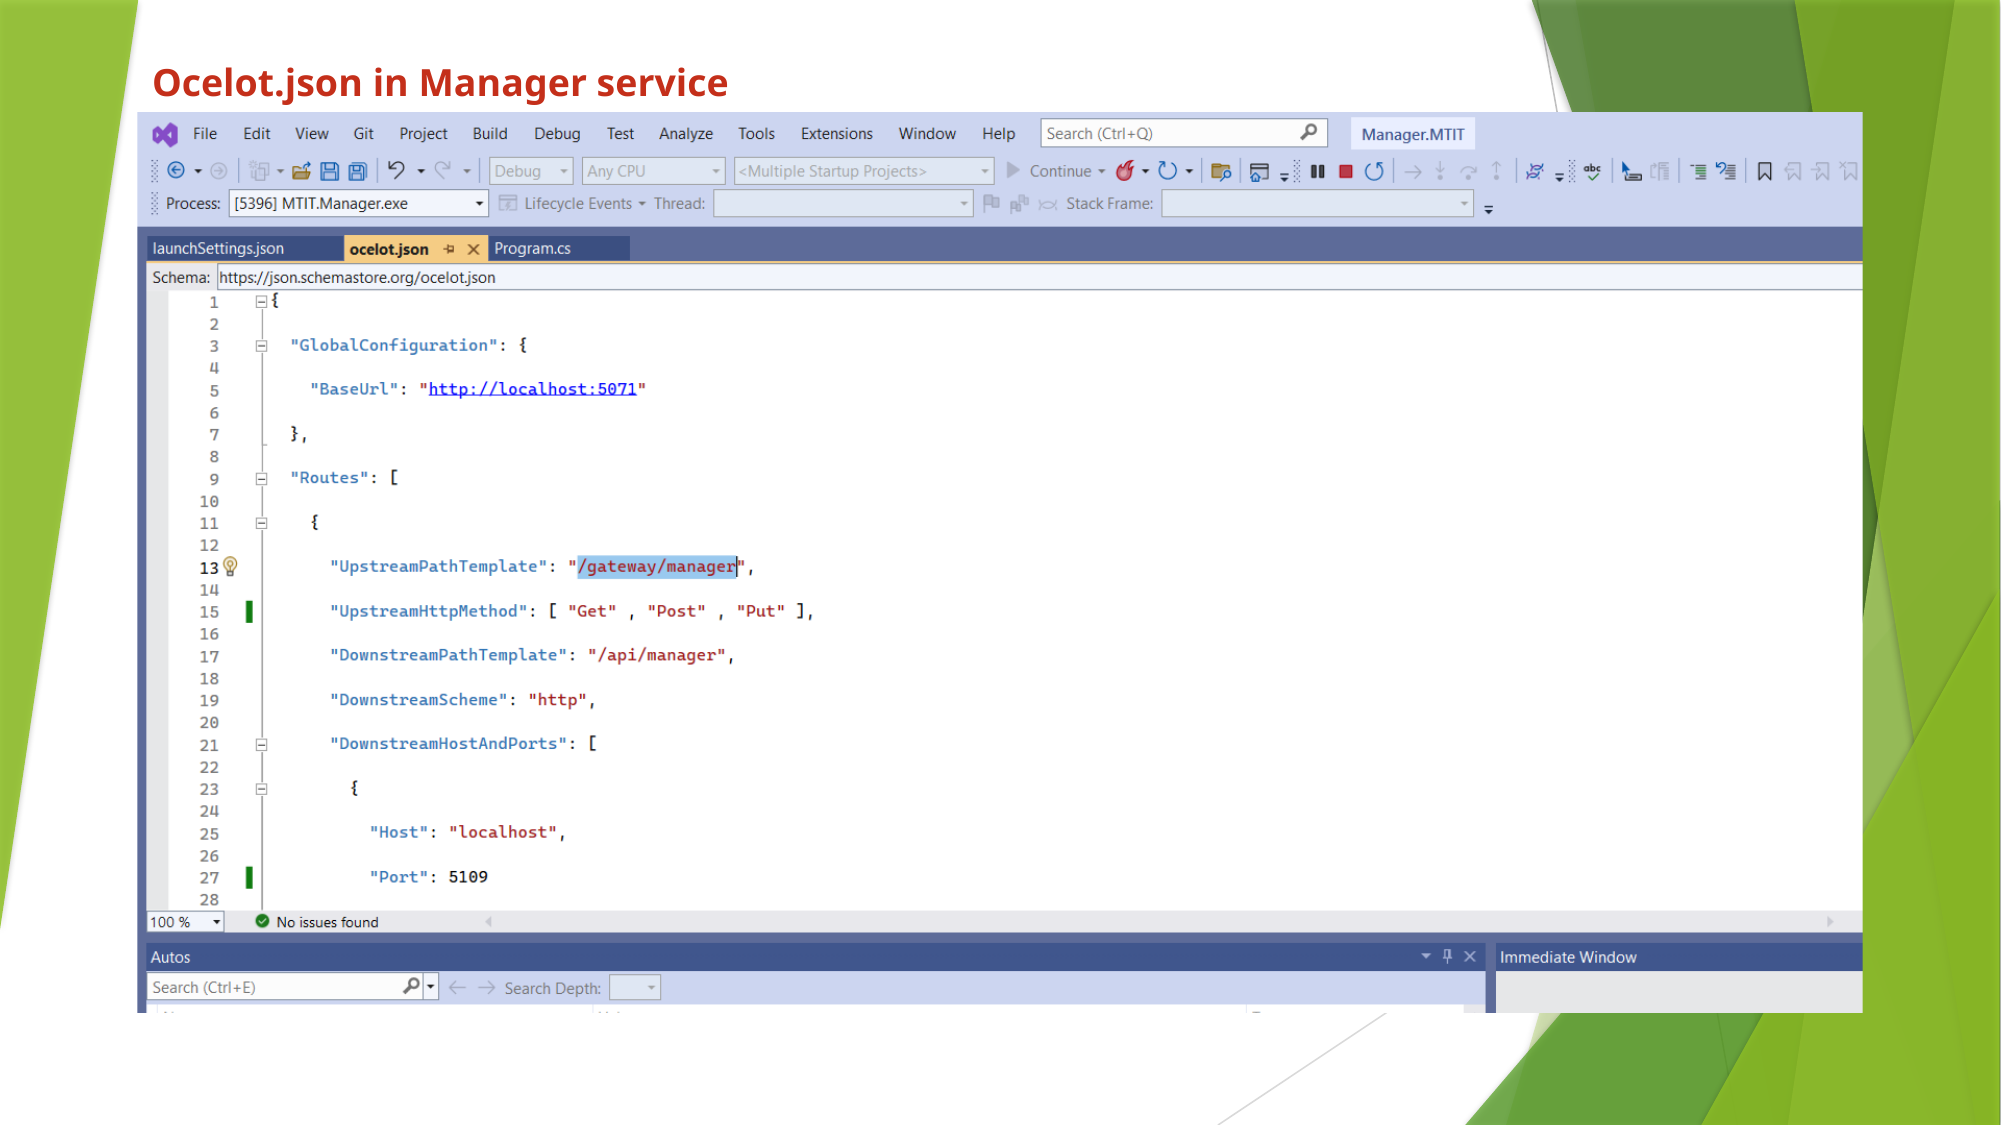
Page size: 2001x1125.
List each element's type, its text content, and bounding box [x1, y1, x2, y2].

picture [136, 112, 1864, 1013]
text_box Ocelot.json in Manager service [137, 52, 1139, 112]
